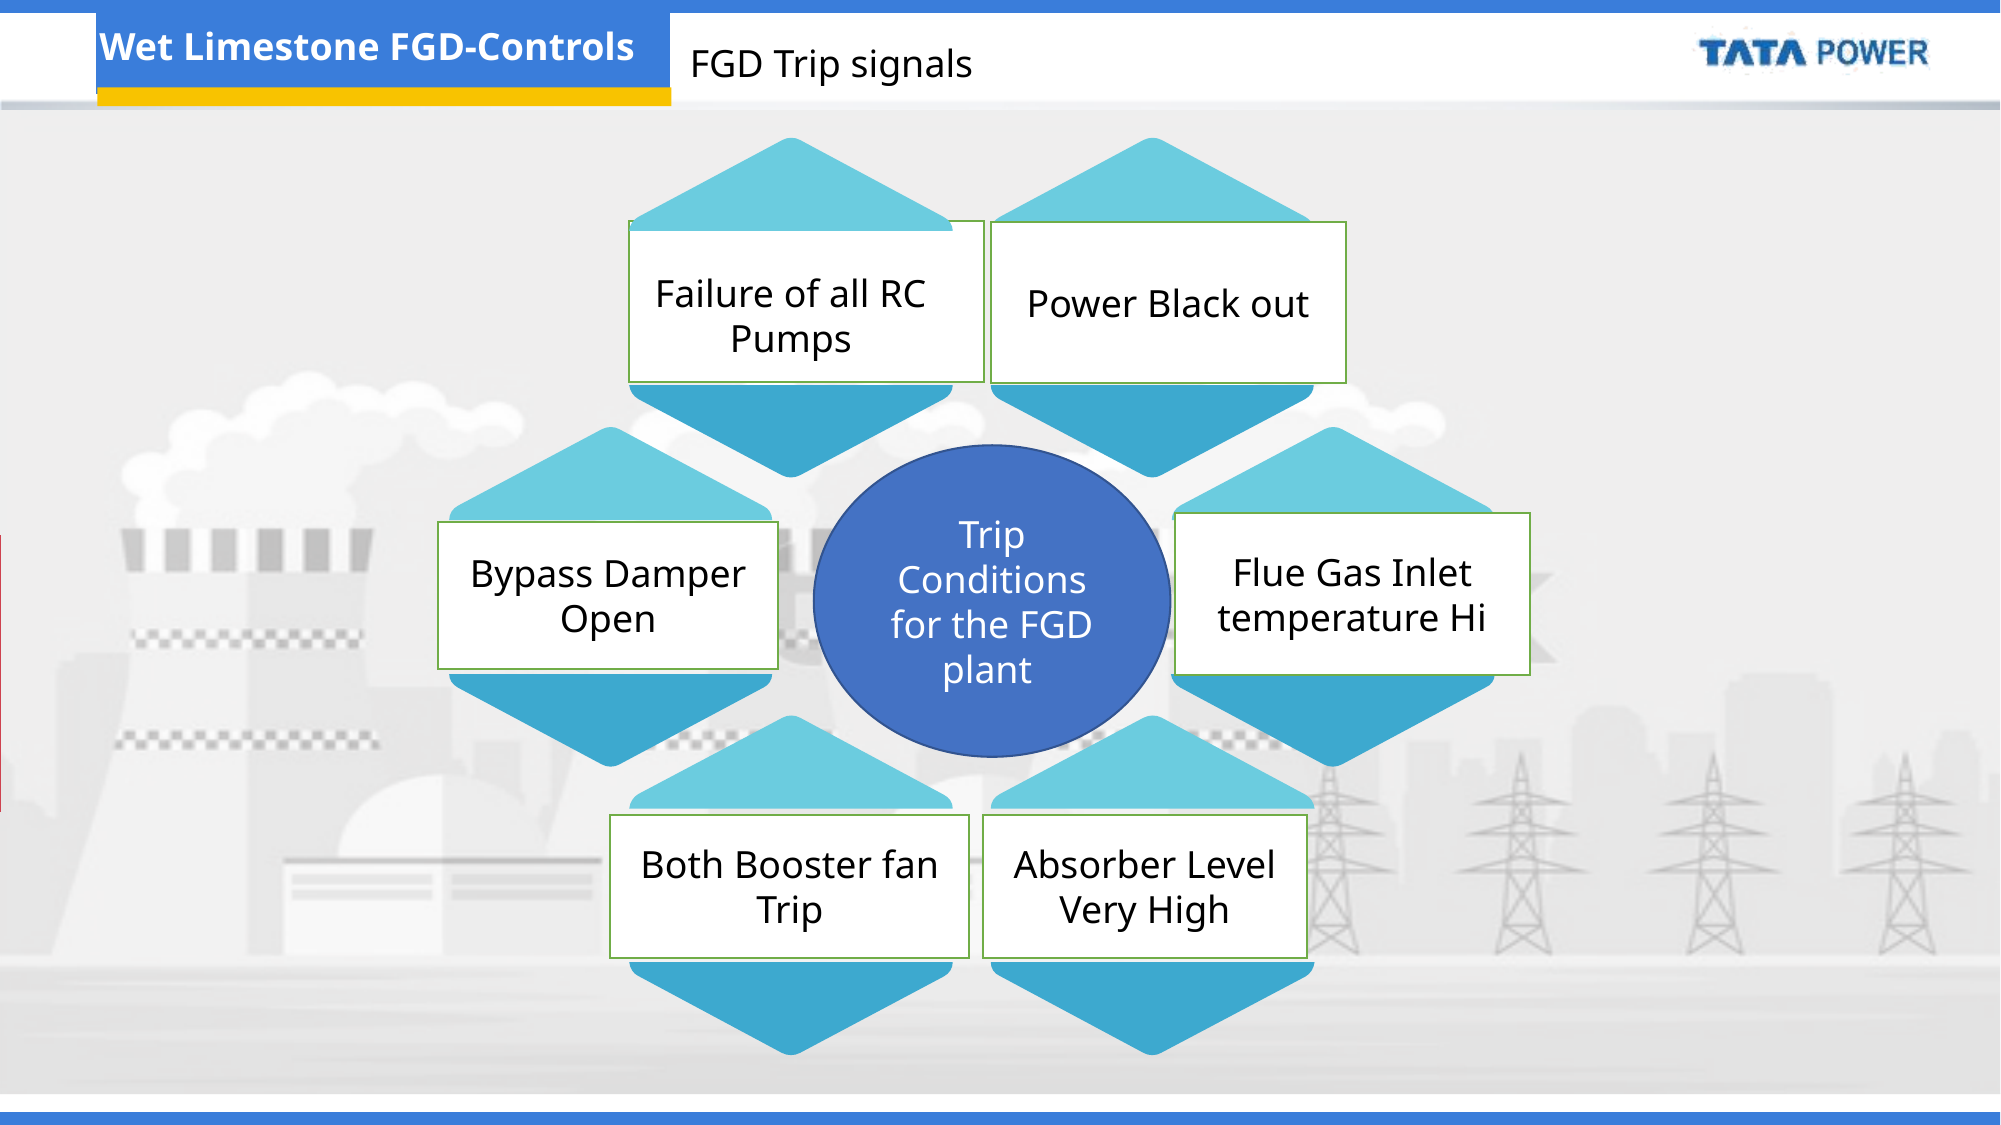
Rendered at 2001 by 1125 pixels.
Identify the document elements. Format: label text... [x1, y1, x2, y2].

picture [0, 0, 2001, 1096]
text_box FGD Trip signals [674, 29, 1676, 92]
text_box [406, 136, 2000, 1058]
